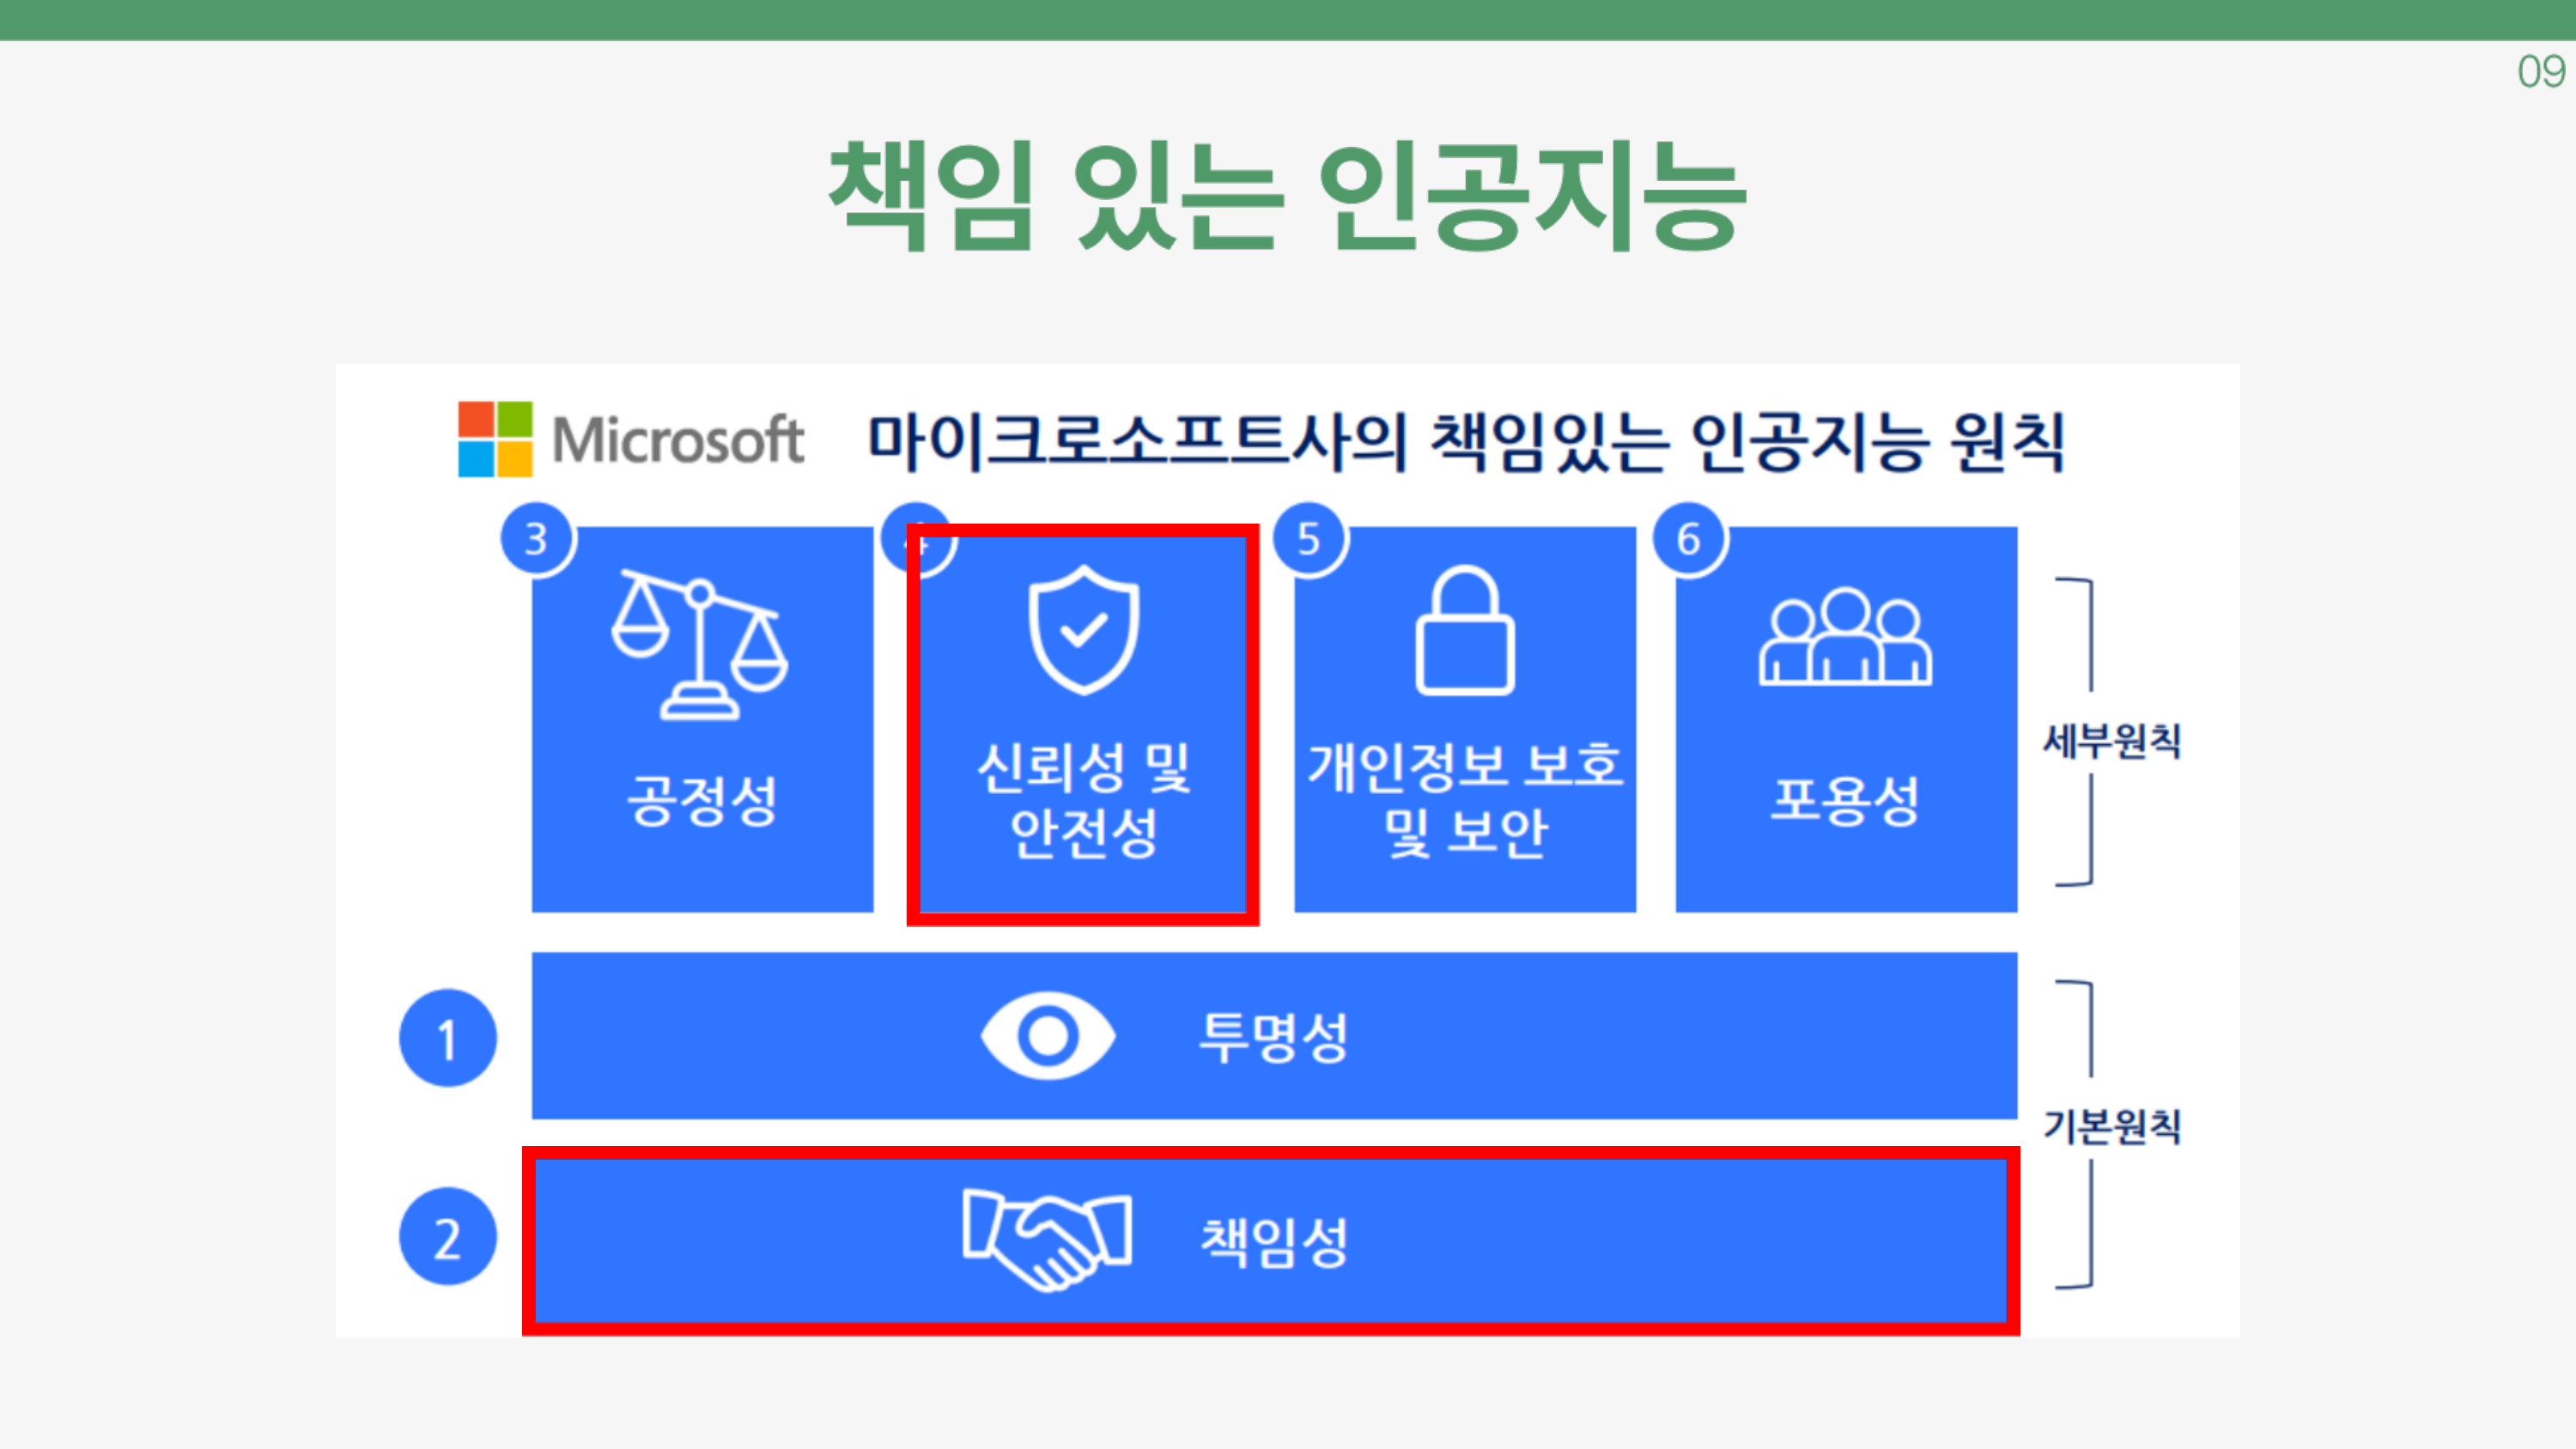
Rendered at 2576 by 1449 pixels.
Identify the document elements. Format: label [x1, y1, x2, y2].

picture [0, 60, 2328, 1338]
picture [0, 0, 2576, 143]
